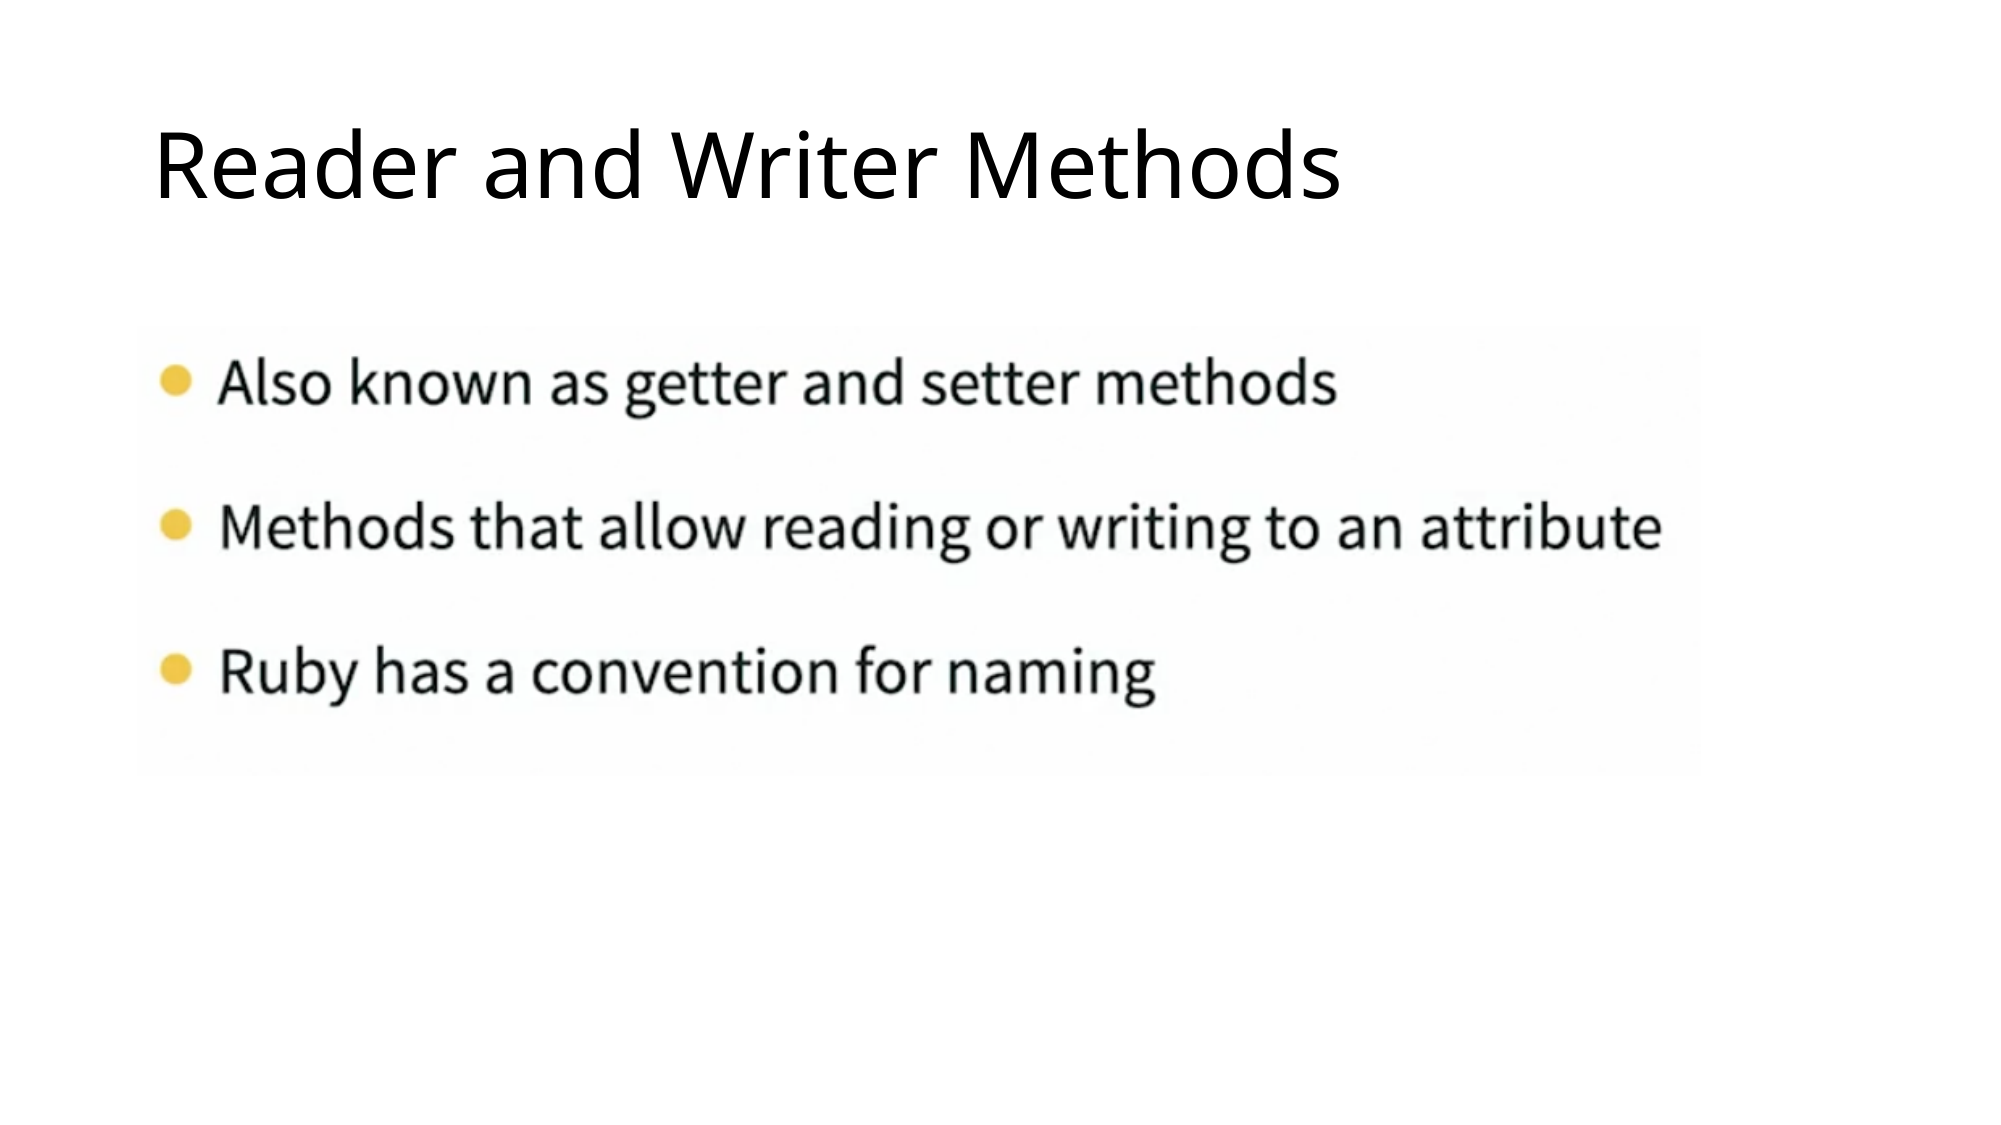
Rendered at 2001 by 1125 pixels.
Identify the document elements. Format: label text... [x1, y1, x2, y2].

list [137, 326, 1701, 776]
title Reader and Writer Methods [137, 59, 1863, 278]
